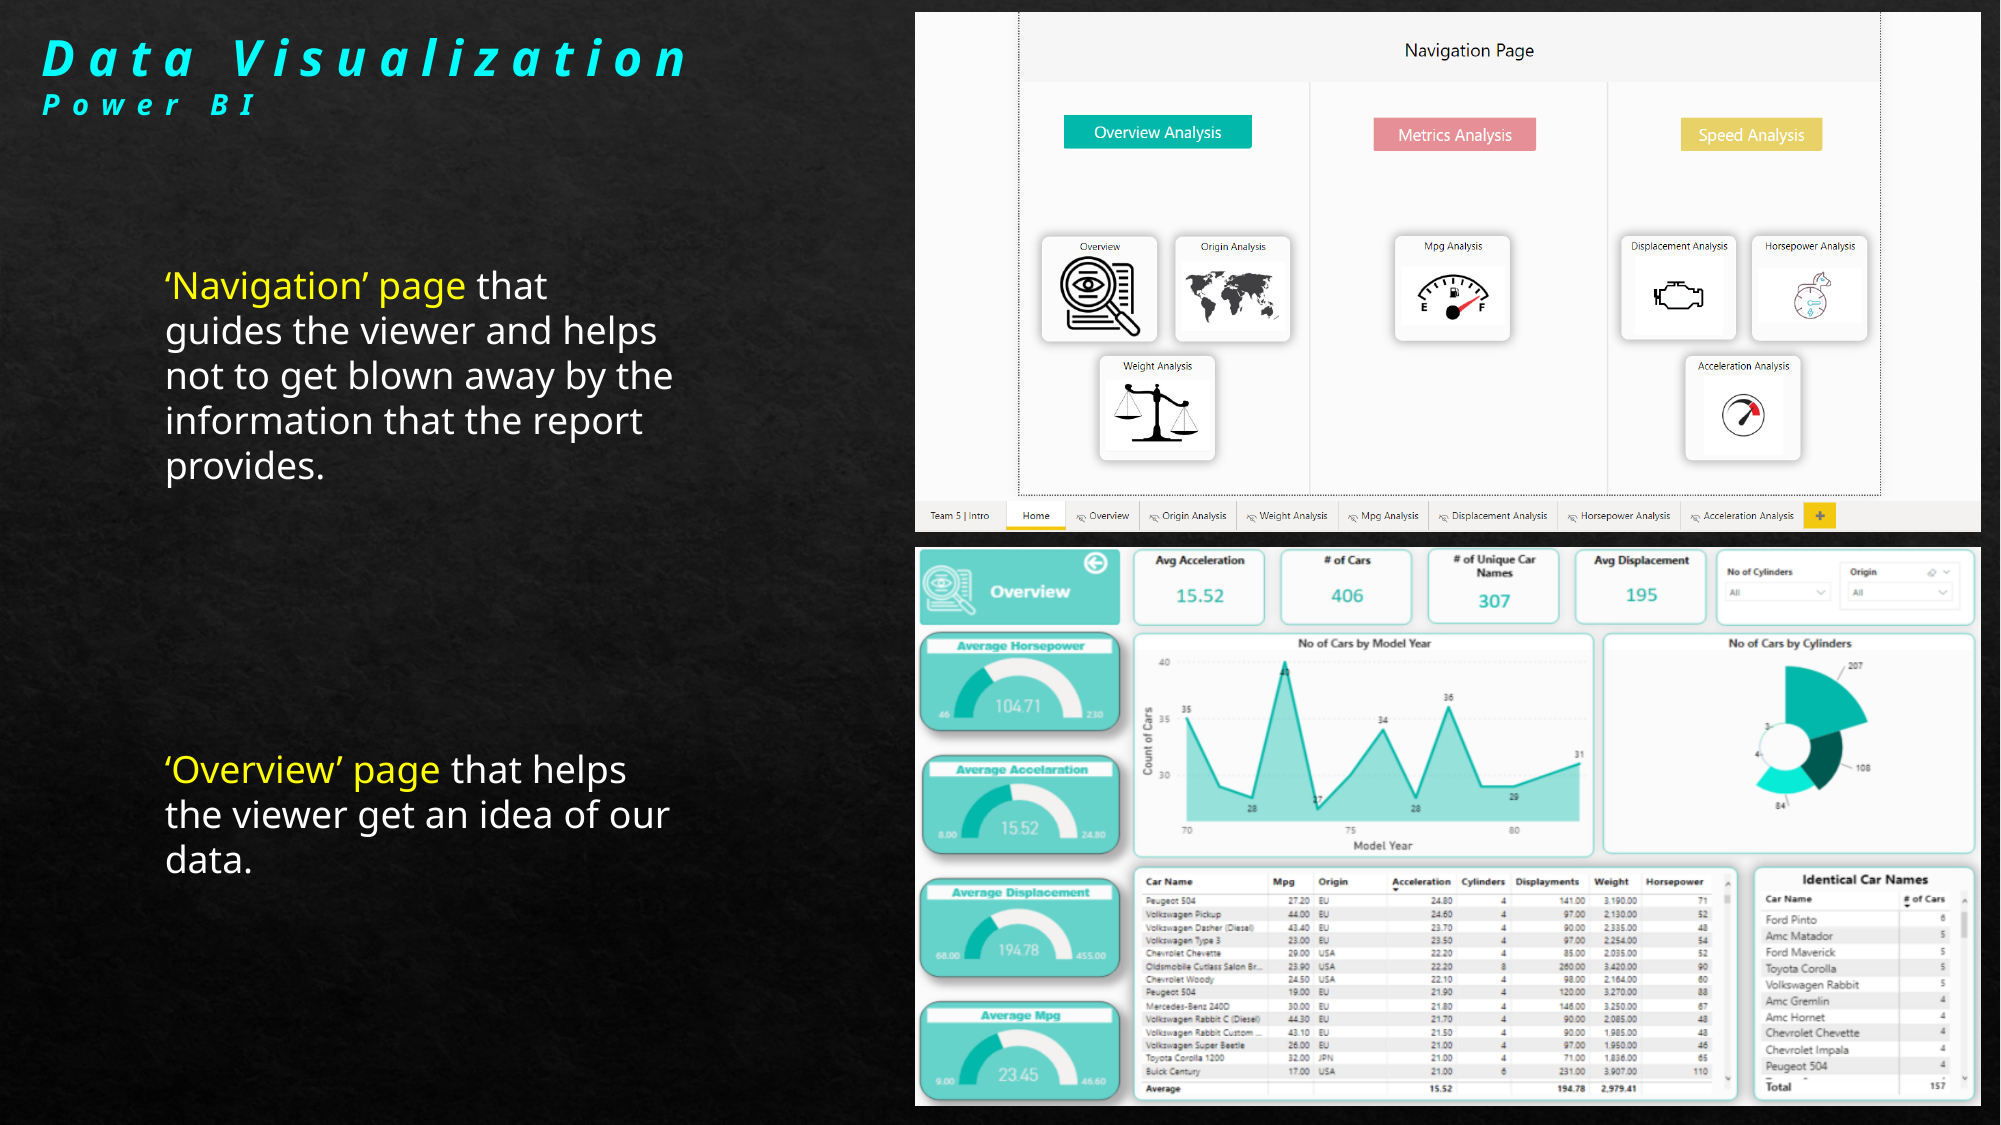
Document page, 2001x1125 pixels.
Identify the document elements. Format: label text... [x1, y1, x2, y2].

picture [915, 12, 1981, 532]
picture [915, 547, 1981, 1107]
text_box Data Visualization Power BI [27, 18, 908, 129]
text_box ‘Overview’ page that helps the viewer get an idea of our data. [150, 738, 691, 889]
text_box ‘Navigation’ page that guides the viewer and helps not to get blown away by the information that the report provides. [150, 254, 691, 495]
